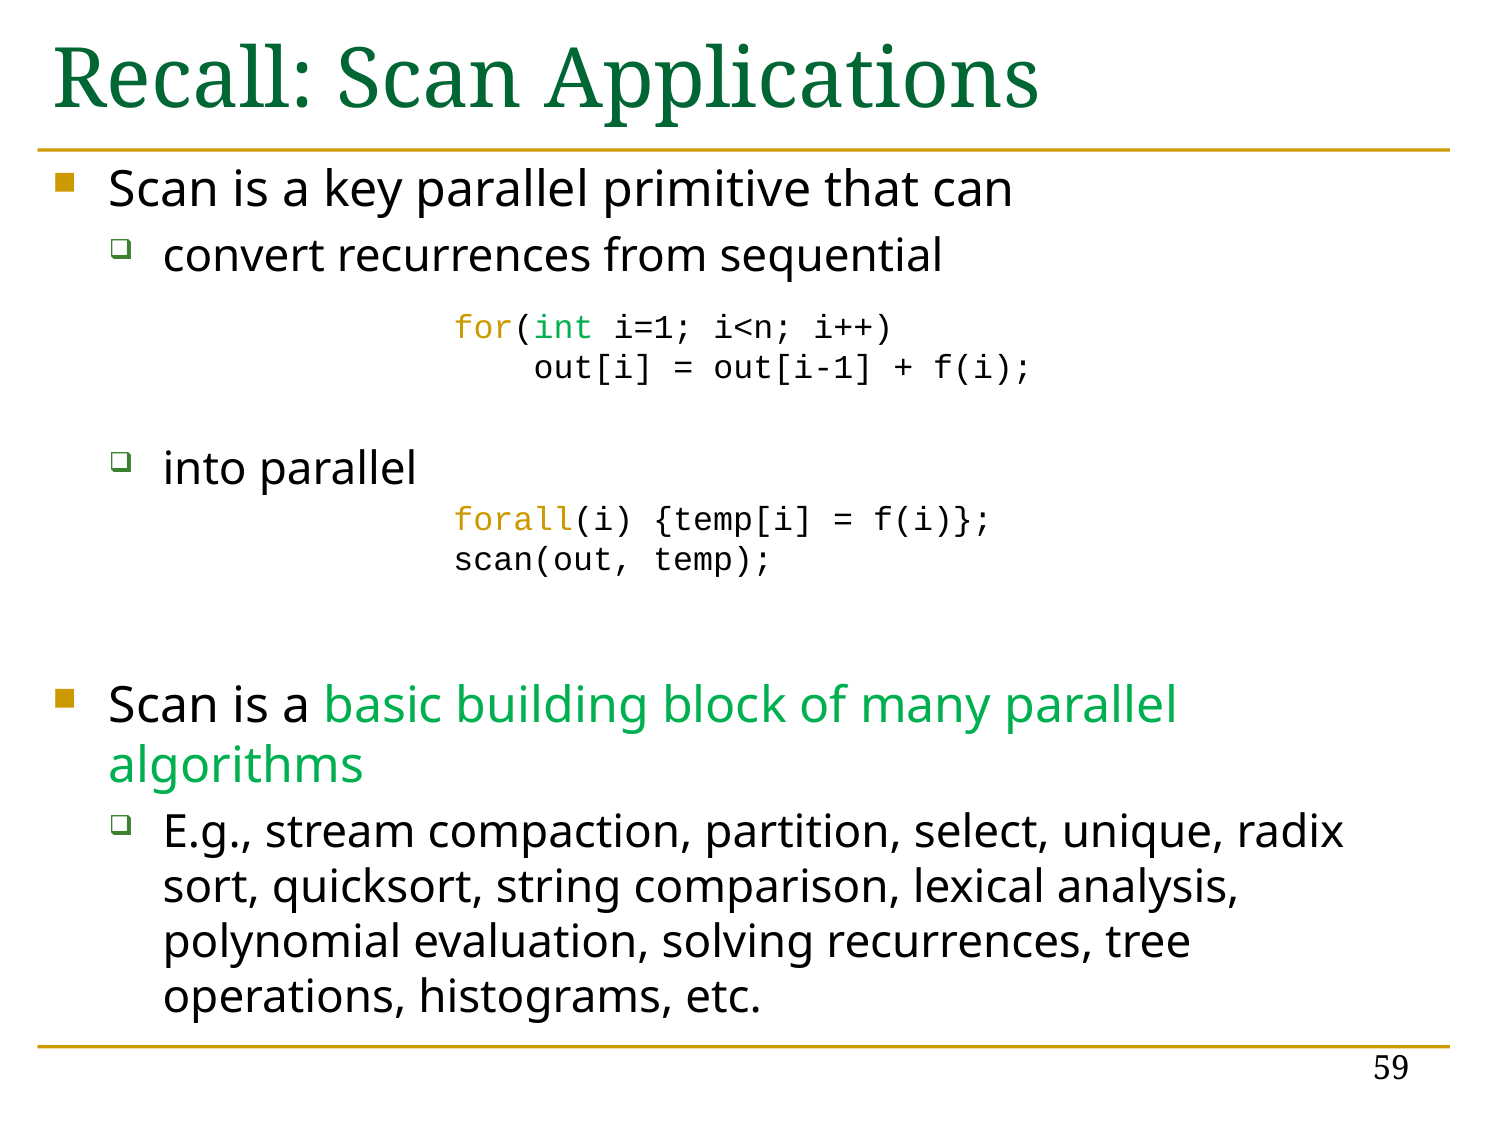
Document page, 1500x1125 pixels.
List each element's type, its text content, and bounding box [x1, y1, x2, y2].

text_box for(int i=1; i<n; i++) out[i] = out[i-1] + f(i); [438, 298, 1049, 393]
title Recall: Scan Applications [37, 0, 1451, 148]
text_box forall(i) {temp[i] = f(i)}; scan(out, temp); [438, 490, 1009, 585]
list Scan is a key parallel primitive that can convert recurrences from sequential into parallel Scan is a basic building block of many parallel algorithms E.g., stream compaction, partition, select, unique, radix sort, quicksort, string comparison, lexical analysis, polynomial evaluation, solving recurrences, tree operations, histograms, etc. [37, 148, 1451, 1048]
slide_number 59 [1074, 1023, 1426, 1100]
